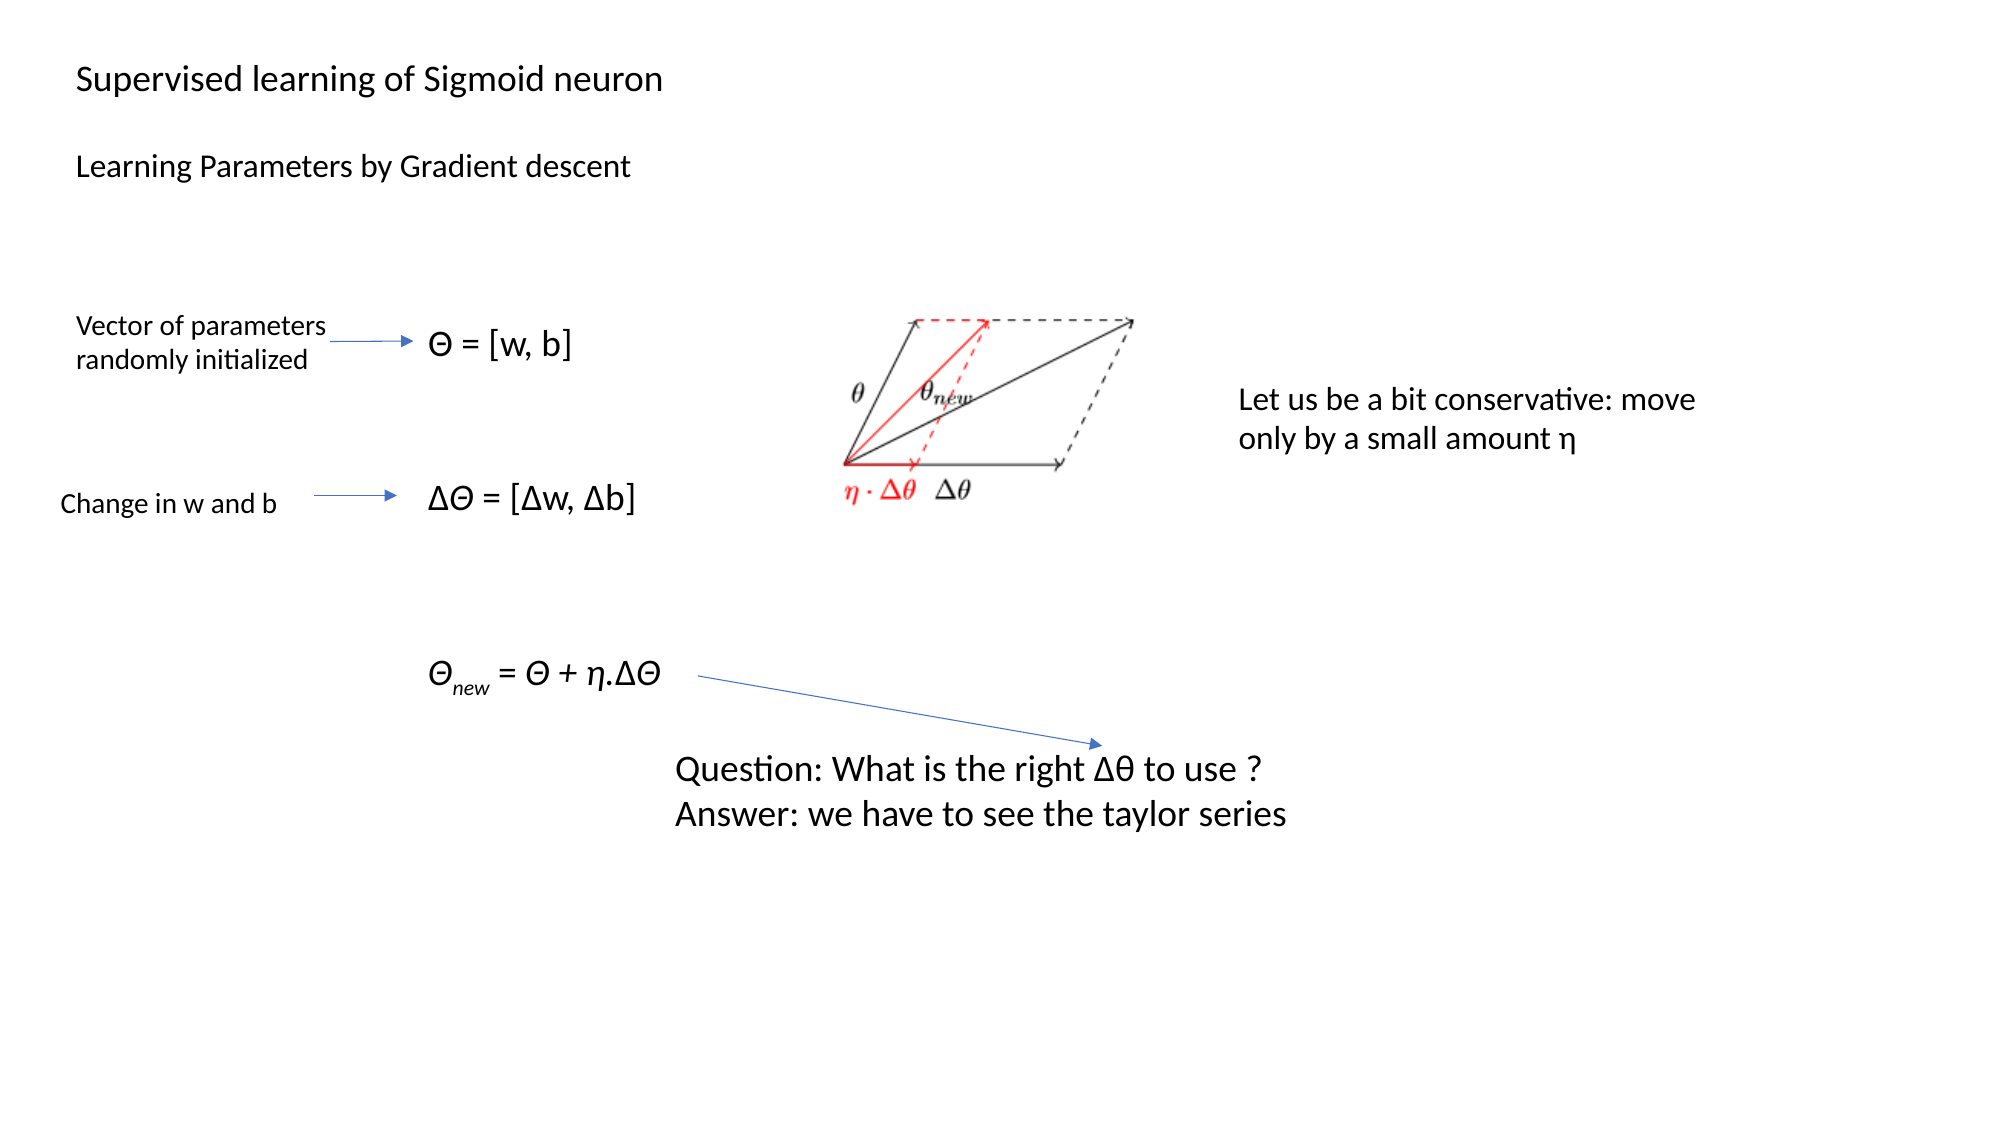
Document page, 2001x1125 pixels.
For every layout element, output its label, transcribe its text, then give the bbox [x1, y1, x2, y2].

text_box Change in w and b [45, 476, 314, 562]
text_box Question: What is the right ∆θ to use ? Answer: we have to see the taylor series [660, 736, 1303, 841]
text_box Supervised learning of Sigmoid neuron Learning Parameters by Gradient descent [61, 46, 1501, 192]
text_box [821, 295, 1176, 547]
text_box Let us be a bit conservative: move only by a small amount η [1224, 369, 1721, 464]
text_box Θnew = Θ + η.ΔΘ [413, 641, 746, 707]
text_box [697, 675, 1103, 746]
text_box ΔΘ = [Δw, Δb] [413, 465, 746, 525]
text_box Vector of parameters randomly initialized [61, 298, 437, 419]
text_box Θ = [w, b] [413, 311, 590, 371]
